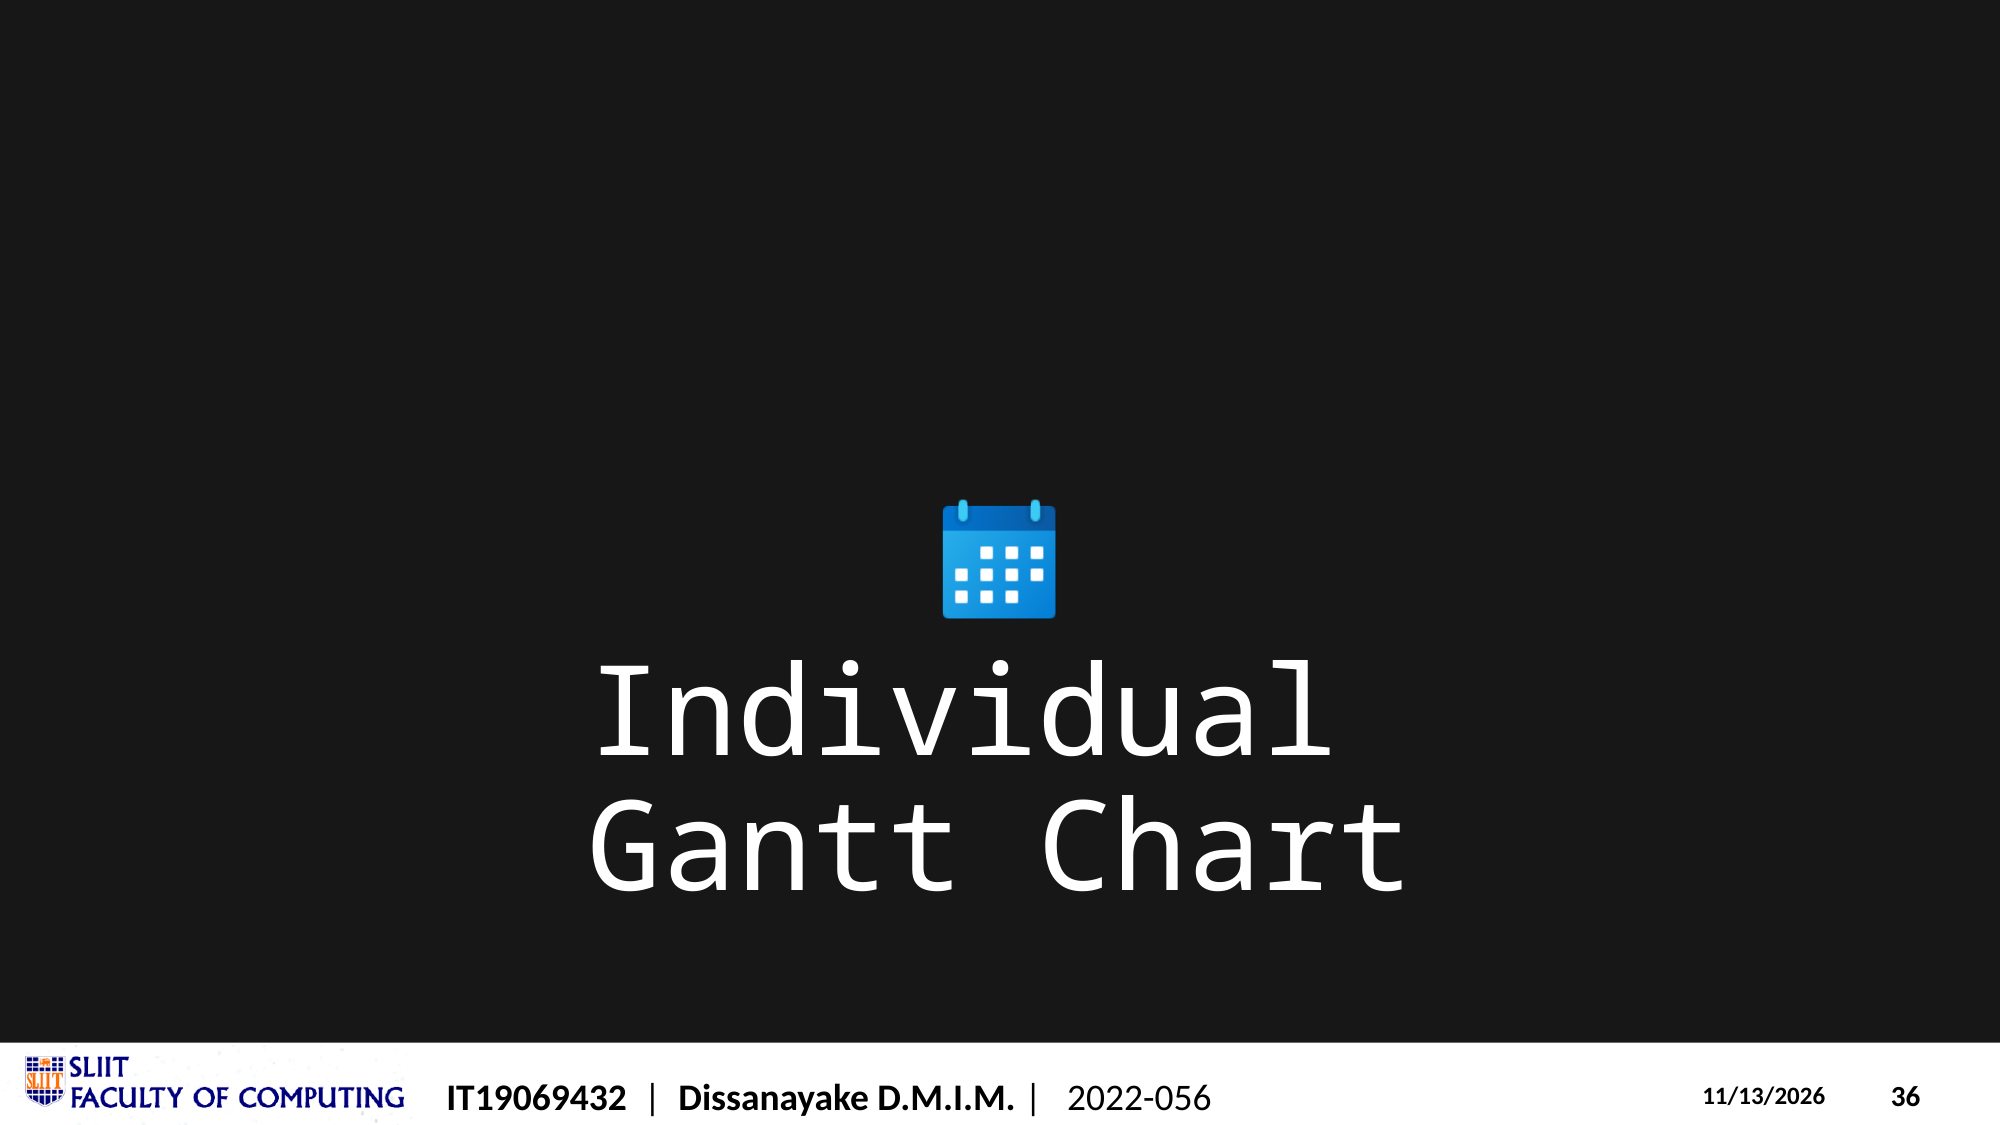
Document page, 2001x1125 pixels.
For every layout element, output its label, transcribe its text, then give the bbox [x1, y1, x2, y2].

picture [924, 487, 1075, 638]
text_box Individual Gantt Chart [131, 624, 1869, 925]
picture [0, 1045, 413, 1125]
